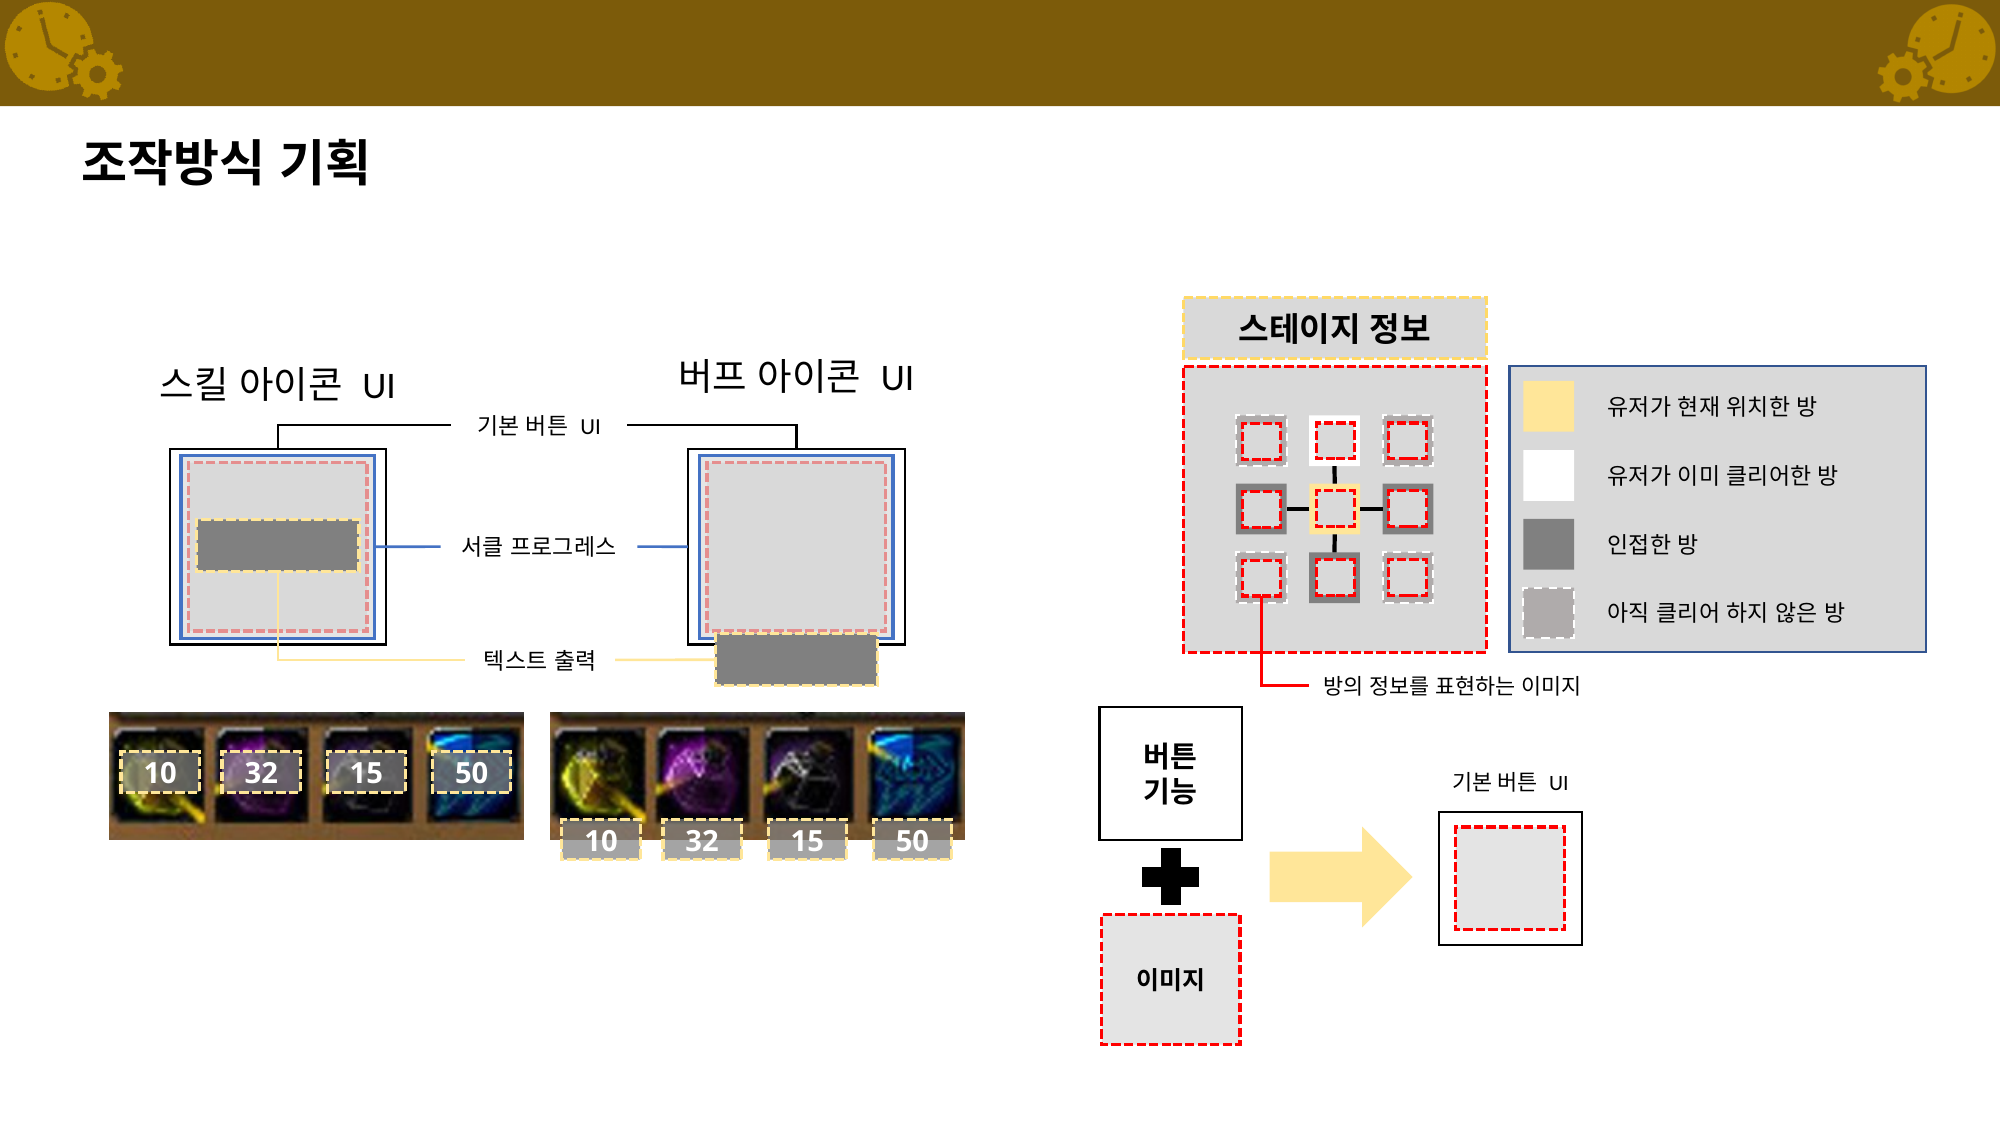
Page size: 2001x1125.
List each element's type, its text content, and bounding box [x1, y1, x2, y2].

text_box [109, 345, 965, 860]
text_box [1099, 706, 1586, 1045]
title 조작방식 기획 [67, 107, 1793, 186]
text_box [1183, 297, 1927, 707]
